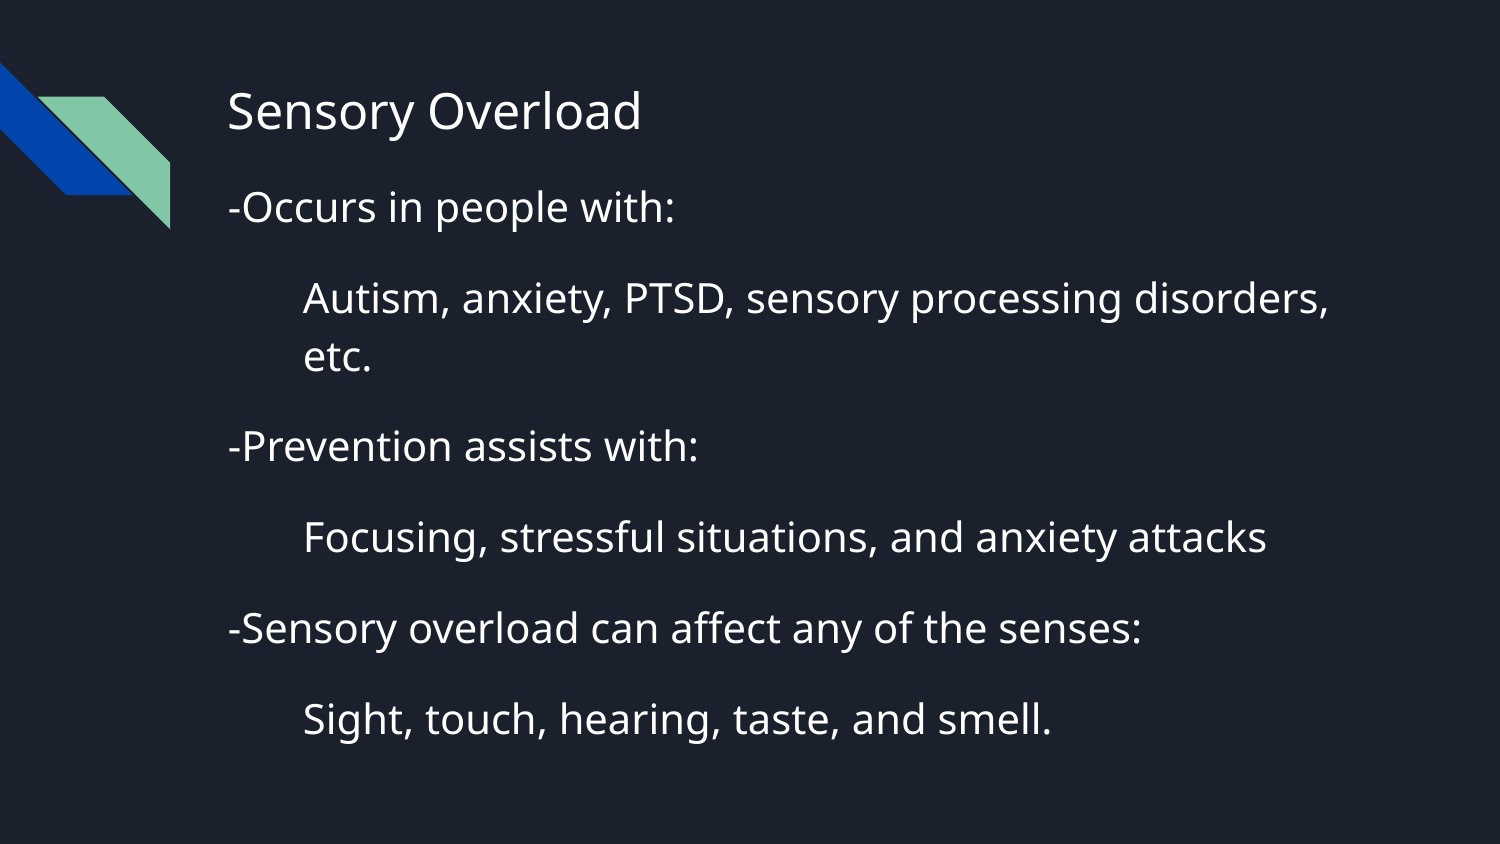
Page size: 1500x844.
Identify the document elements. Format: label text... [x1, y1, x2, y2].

title Sensory Overload [212, 64, 1368, 158]
list -Occurs in people with: Autism, anxiety, PTSD, sensory processing disorders, etc. -Prevention assists with: Focusing, stressful situations, and anxiety attacks -Sensory overload can affect any of the senses: Sight, touch, hearing, taste, and smell. [212, 158, 1368, 707]
